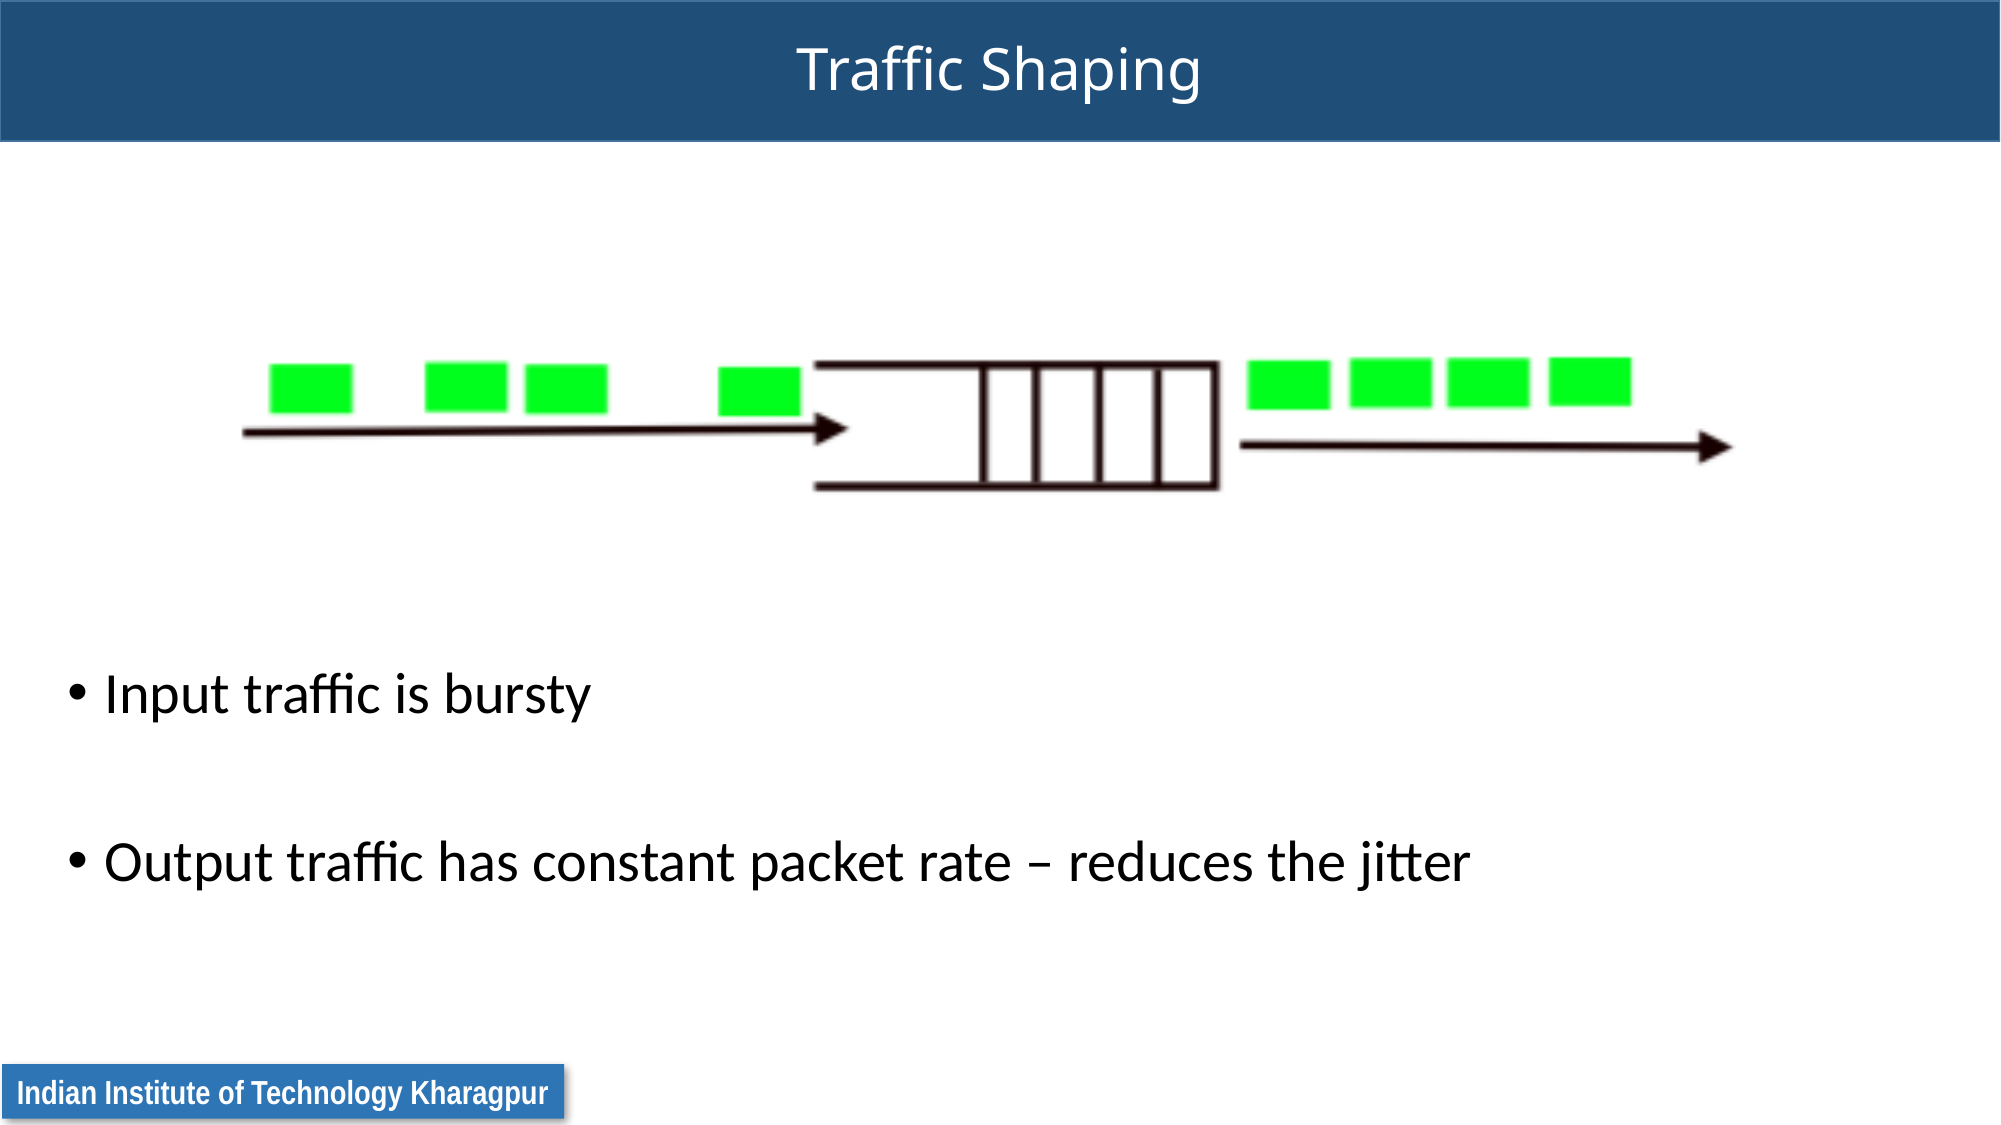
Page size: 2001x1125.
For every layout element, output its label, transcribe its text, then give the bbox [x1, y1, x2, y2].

list Input traffic is bursty Output traffic has constant packet rate – reduces the jitter [52, 656, 1948, 982]
title Traffic Shaping [0, 1, 2000, 141]
picture [175, 254, 1798, 574]
